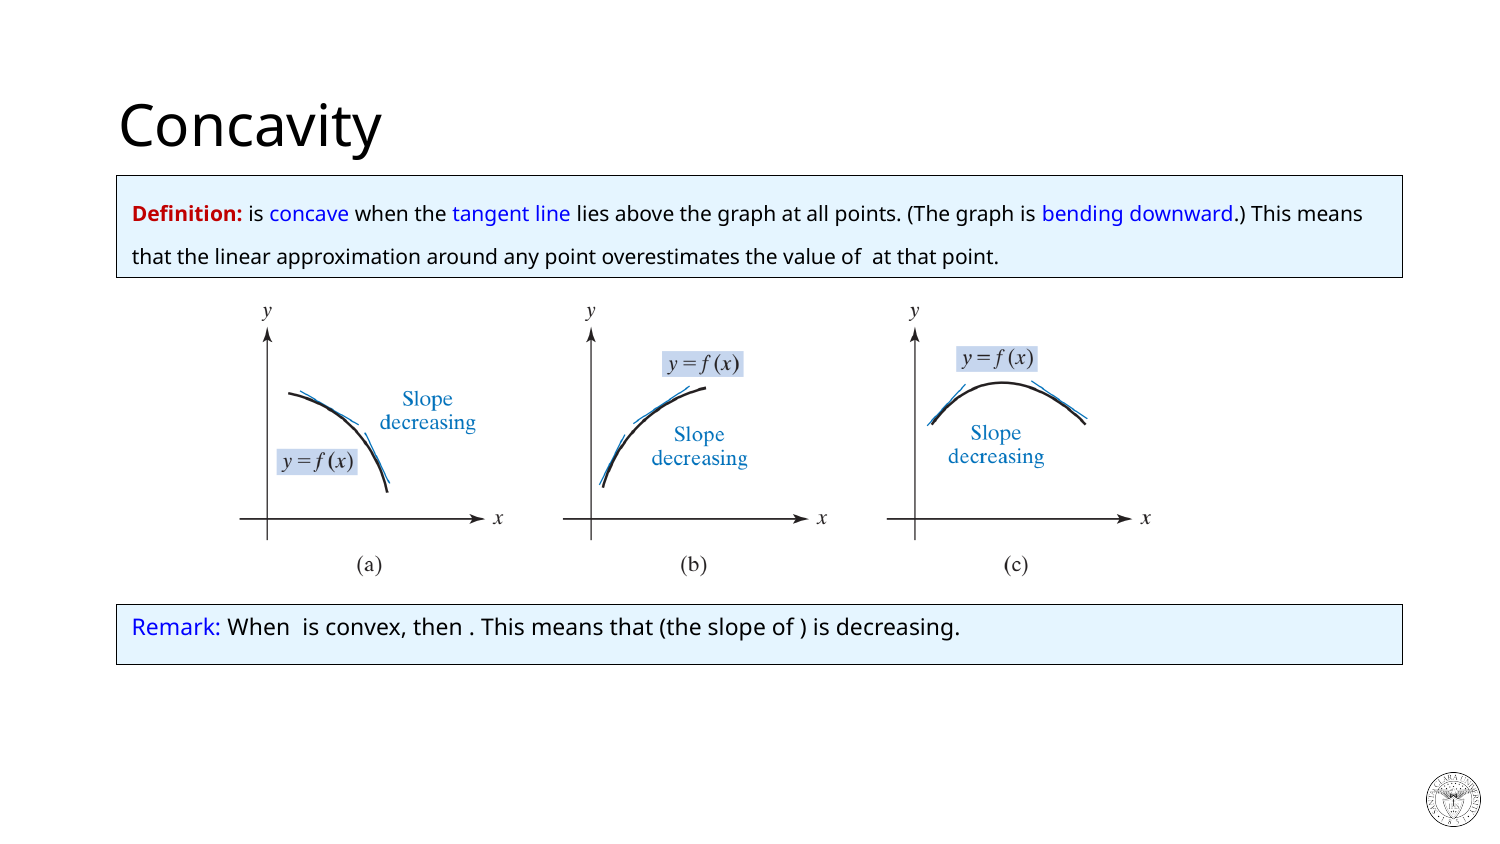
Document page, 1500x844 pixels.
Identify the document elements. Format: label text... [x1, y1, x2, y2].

title Concavity [103, 43, 1397, 167]
picture [1426, 772, 1481, 827]
picture [237, 291, 1157, 583]
